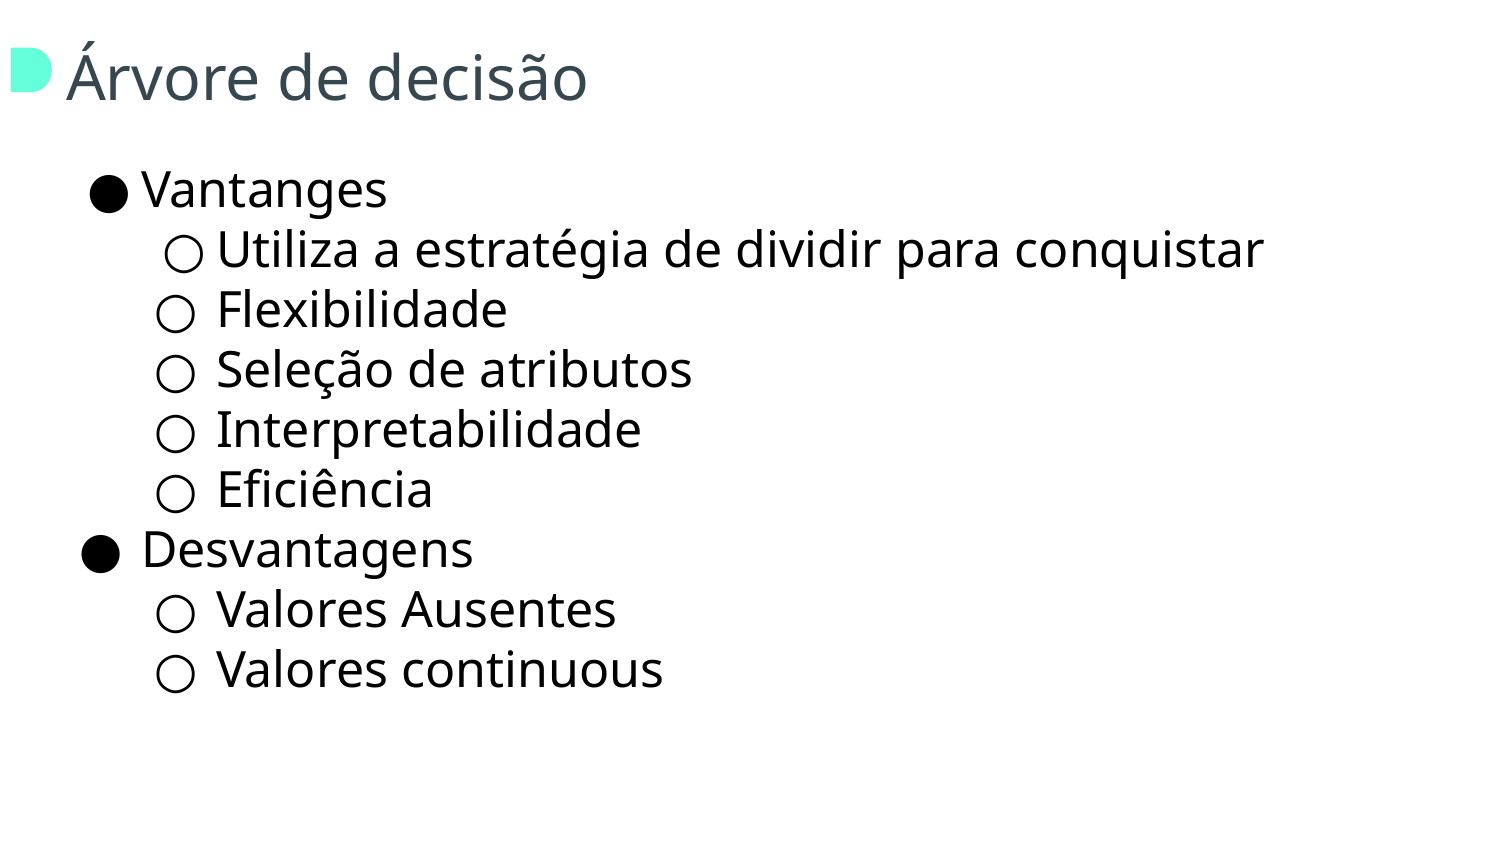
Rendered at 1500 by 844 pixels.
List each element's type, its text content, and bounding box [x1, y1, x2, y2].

title Árvore de decisão [51, 23, 1449, 117]
list Vantanges Utiliza a estratégia de dividir para conquistar Flexibilidade Seleção de atributos Interpretabilidade Eficiência Desvantagens Valores Ausentes Valores continuous [51, 142, 1457, 814]
text_box [11, 48, 51, 92]
